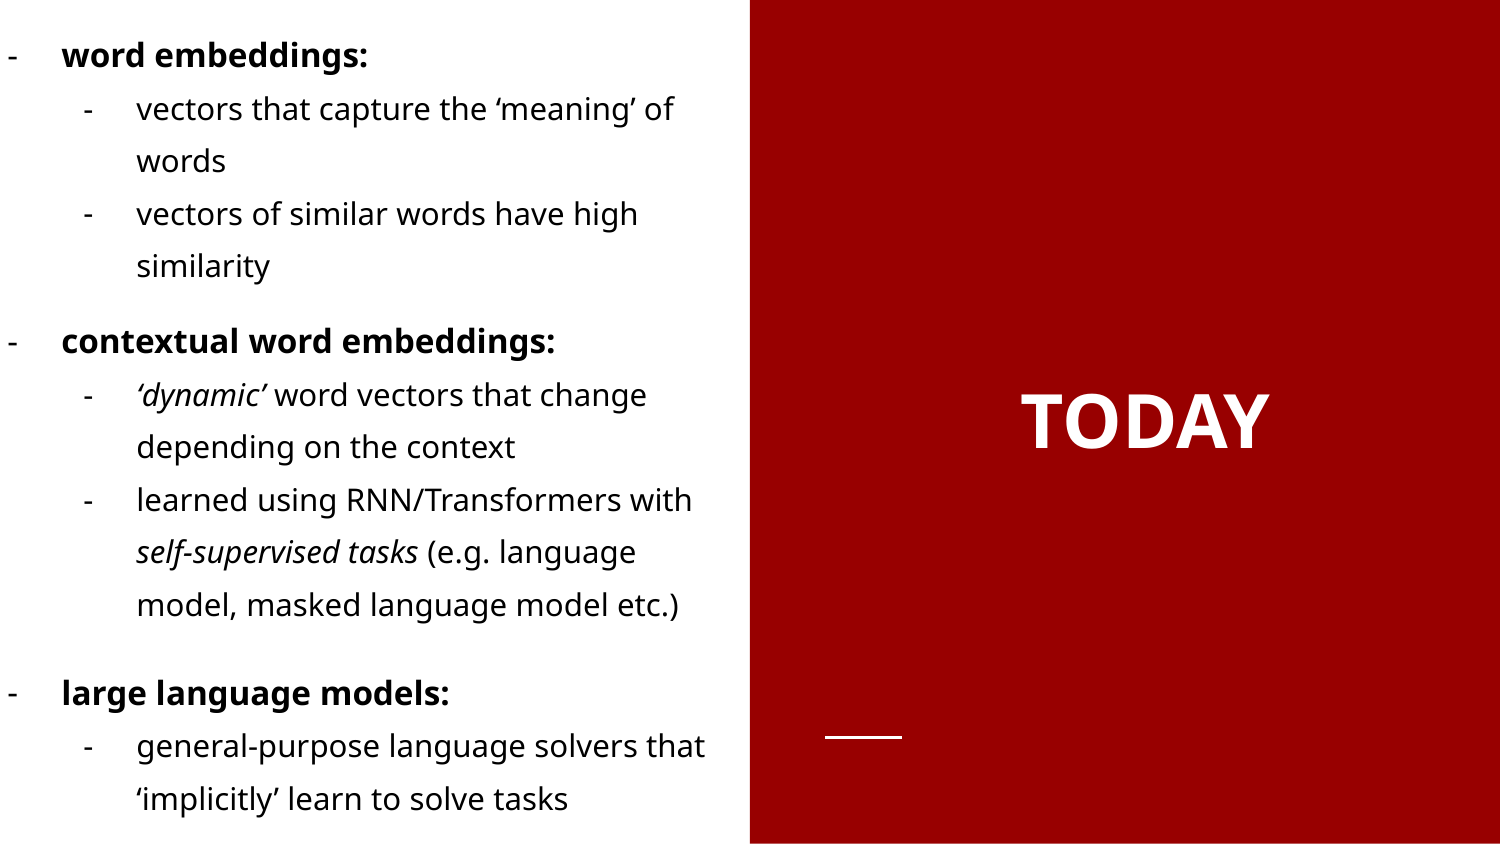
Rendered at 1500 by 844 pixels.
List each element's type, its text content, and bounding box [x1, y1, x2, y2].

title TODAY [813, 262, 1478, 479]
list word embeddings: vectors that capture the ‘meaning’ of words vectors of similar words have high similarity contextual word embeddings: ‘dynamic’ word vectors that change depending on the context learned using RNN/Transformers with self-supervised tasks (e.g. language model, masked language model etc.) large language models: general-purpose language solvers that ‘implicitly’ learn to solve tasks [0, 6, 757, 829]
